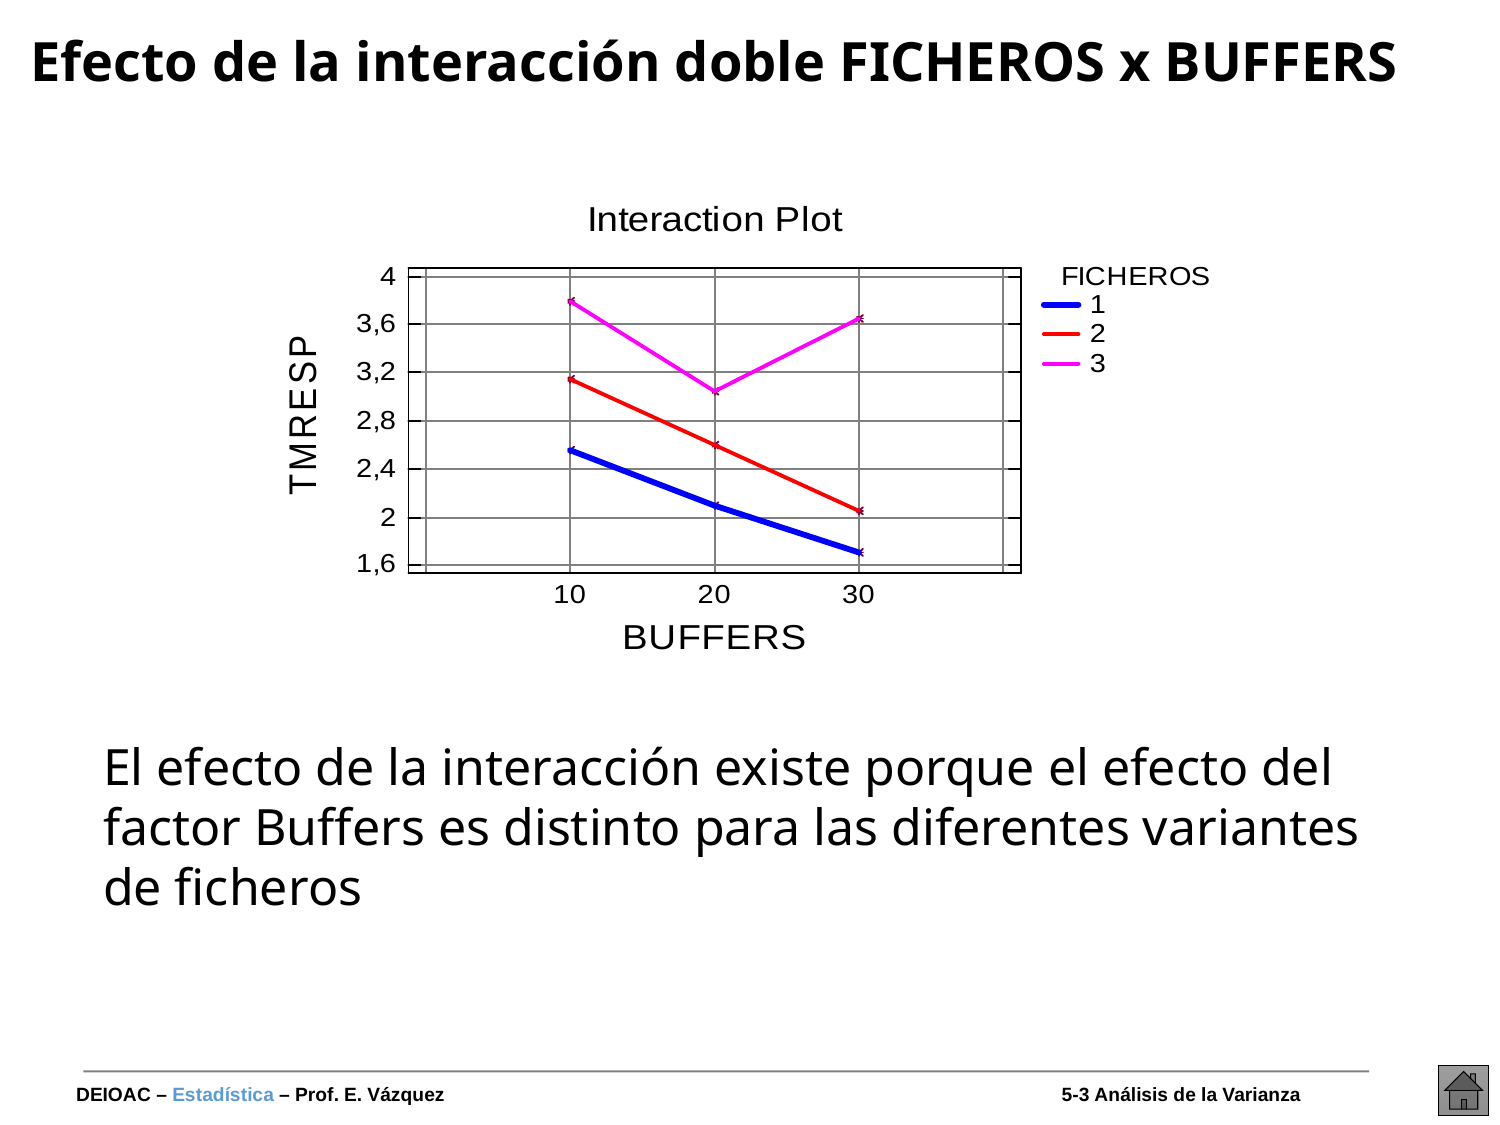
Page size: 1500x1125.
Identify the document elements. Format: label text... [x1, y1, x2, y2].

title Efecto de la interacción doble FICHEROS x BUFFERS [15, 11, 1485, 117]
text_box El efecto de la interacción existe porque el efecto del factor Buffers es distinto para las diferentes variantes de ficheros [88, 727, 1388, 923]
picture [194, 160, 1235, 681]
